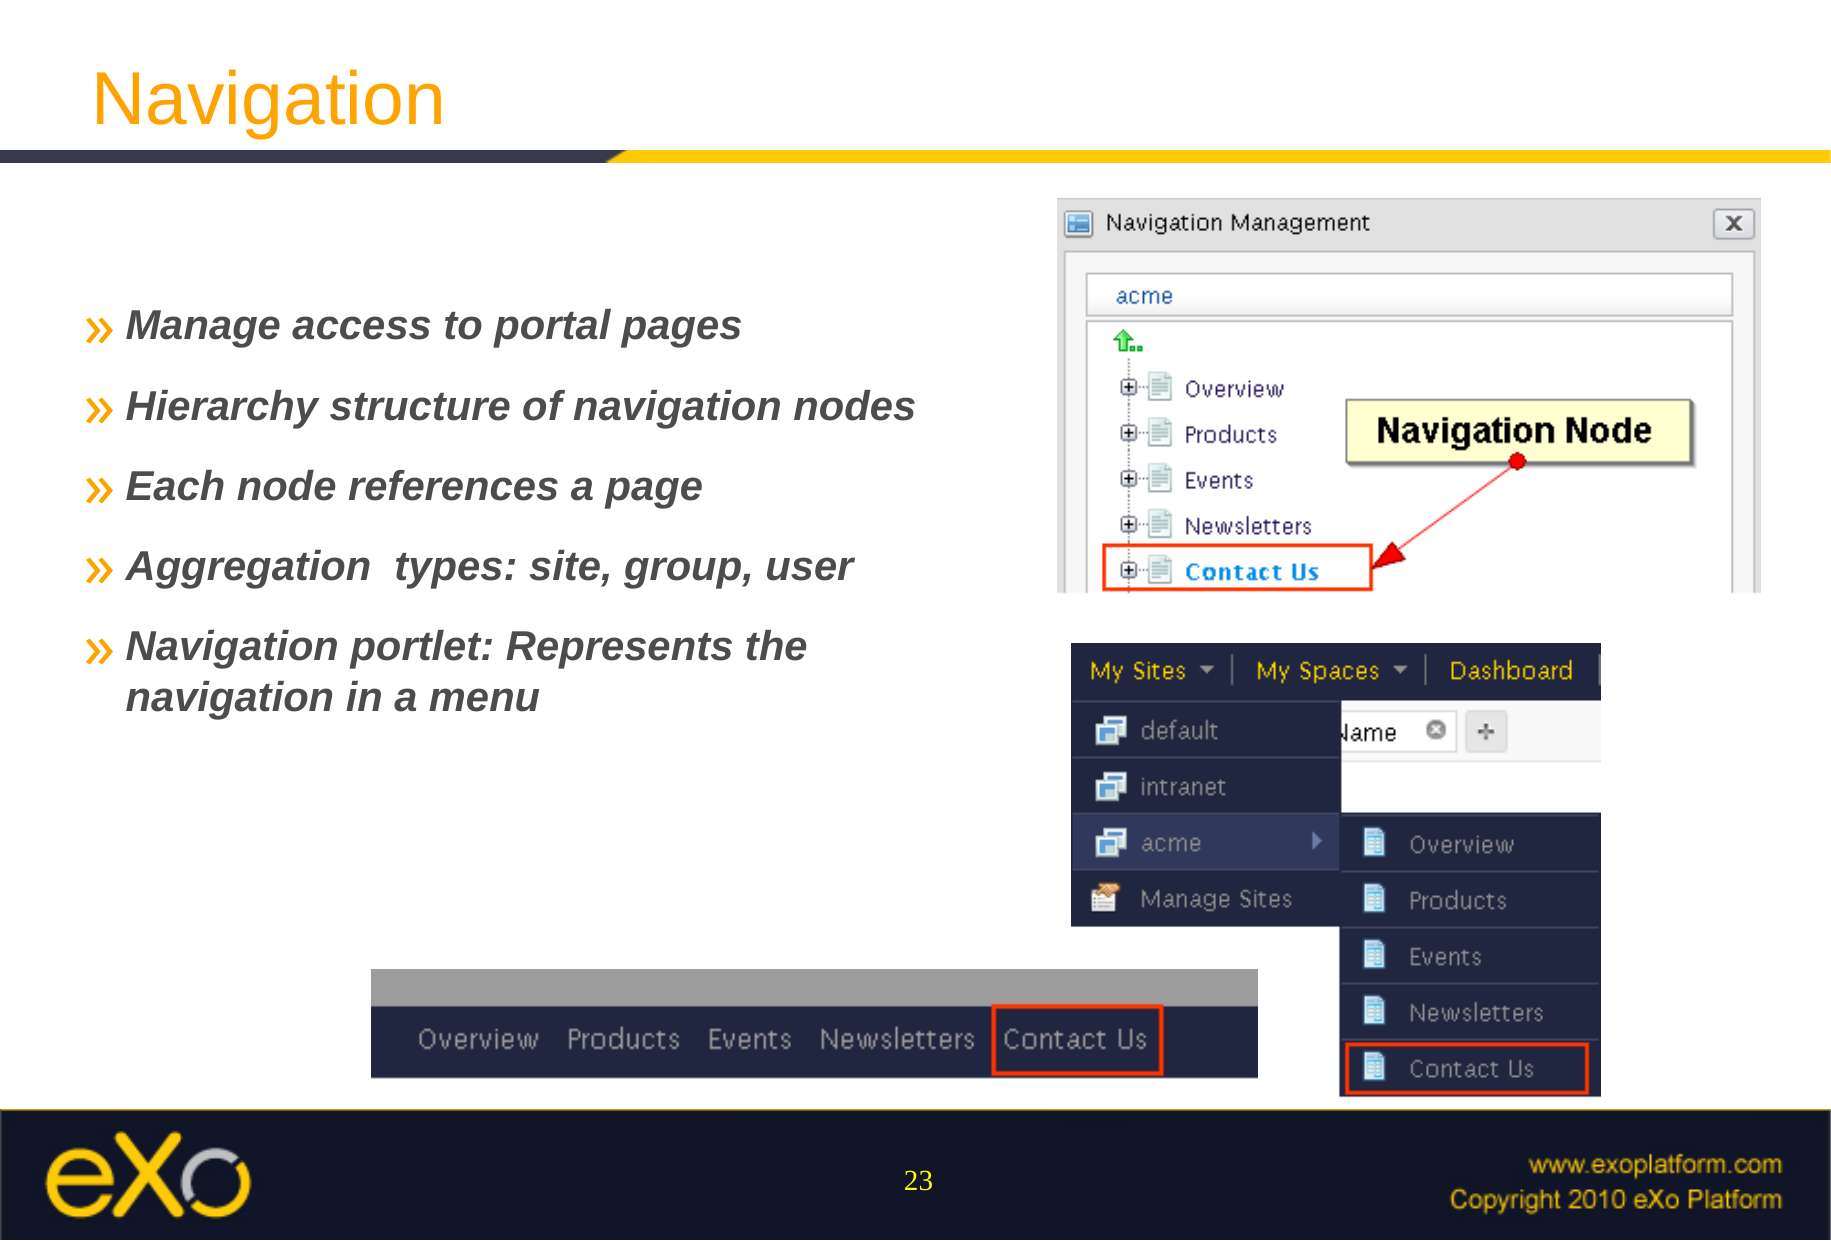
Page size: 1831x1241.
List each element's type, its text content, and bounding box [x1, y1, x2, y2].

text_box Manage access to portal pages Hierarchy structure of navigation nodes Each node references a page Aggregation types: site, group, user Navigation portlet: Represents the navigation in a menu [83, 198, 1731, 1036]
text_box Navigation [91, 49, 1739, 151]
picture [0, 1109, 1831, 1240]
picture [371, 643, 1601, 1101]
picture [0, 150, 1831, 163]
picture [1056, 197, 1761, 597]
